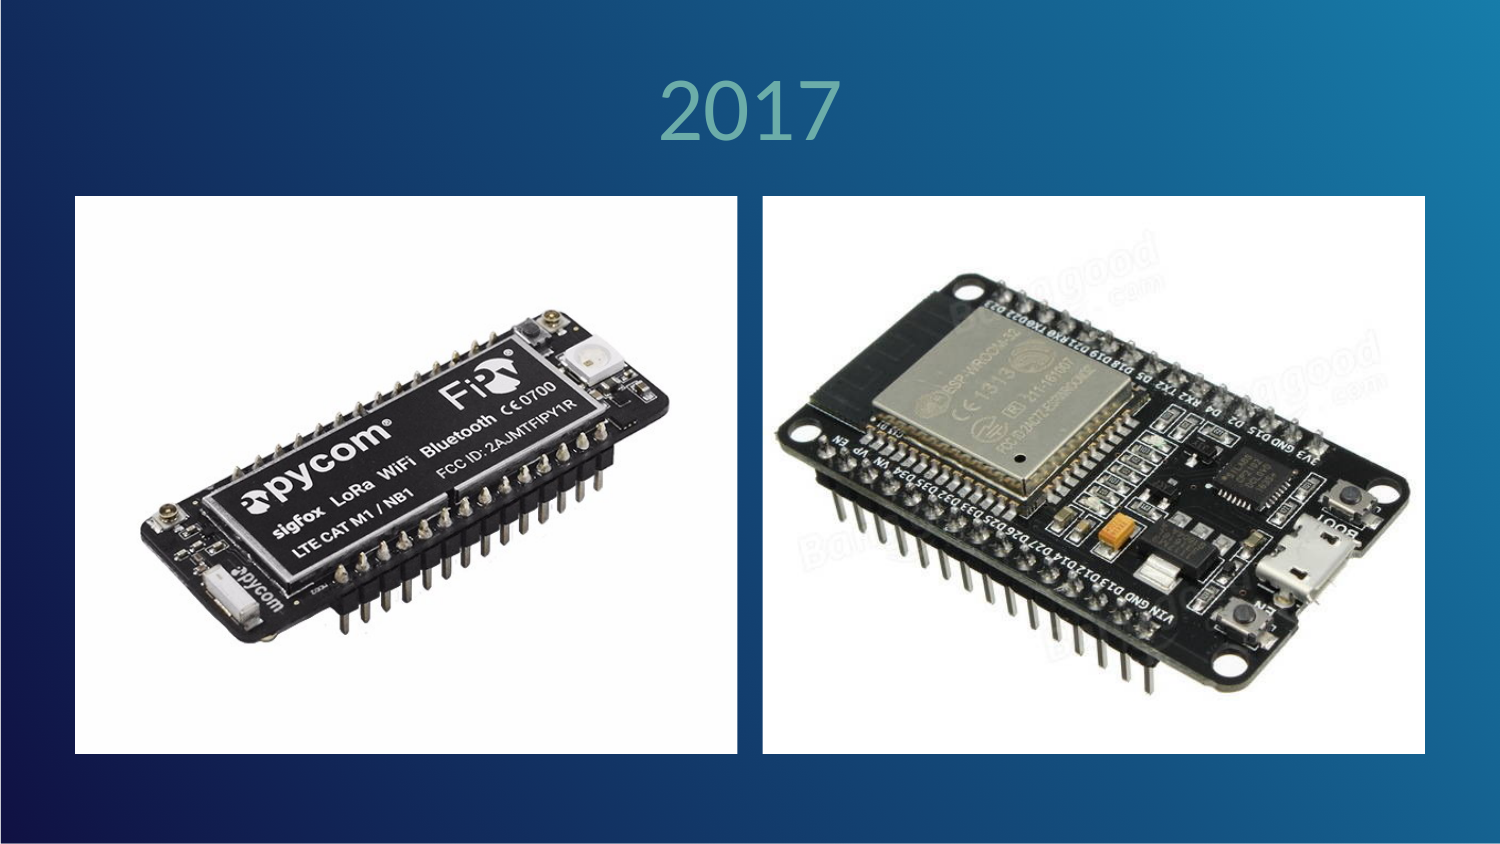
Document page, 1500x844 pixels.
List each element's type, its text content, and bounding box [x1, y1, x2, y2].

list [74, 196, 738, 754]
picture [0, 0, 1500, 844]
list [762, 196, 1426, 754]
title 2017 [75, 33, 1425, 175]
